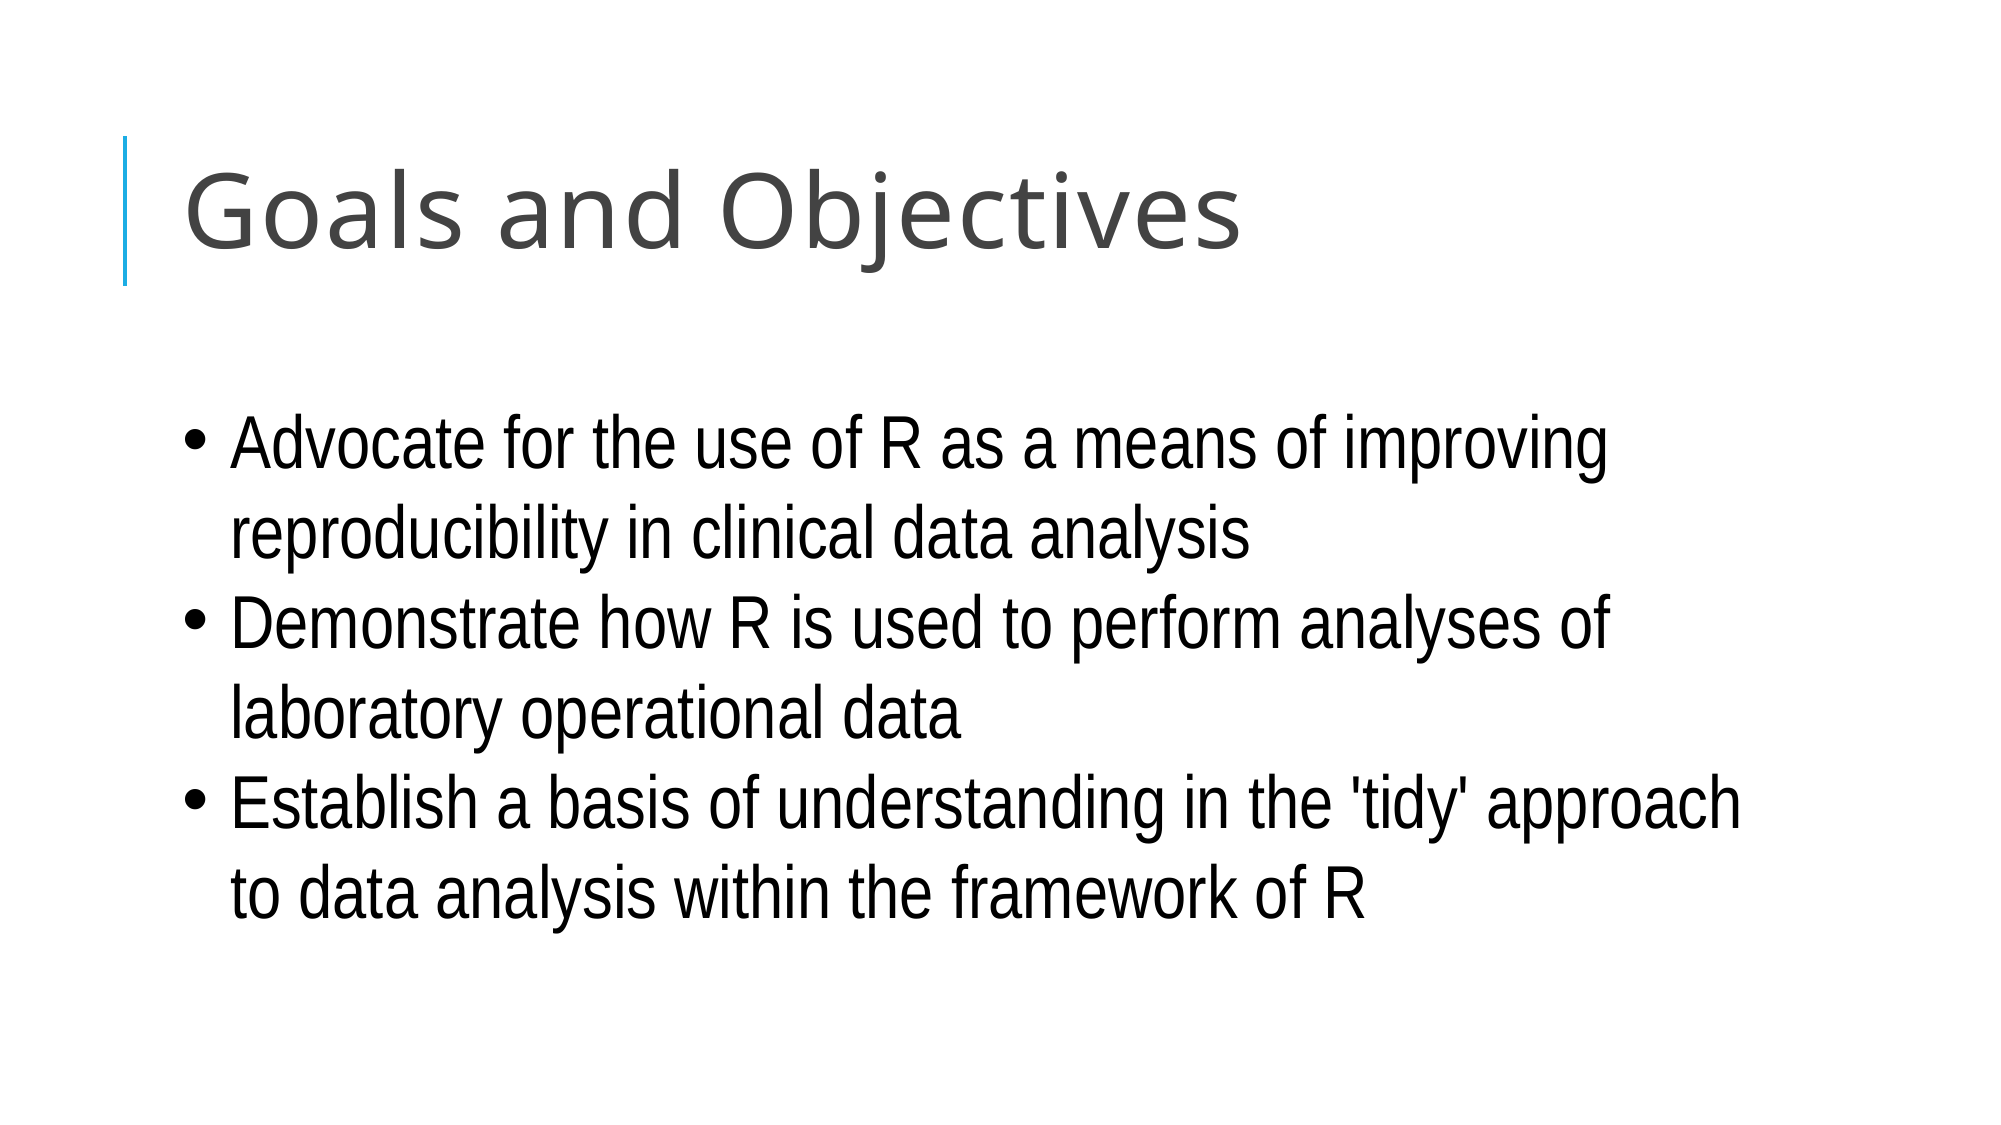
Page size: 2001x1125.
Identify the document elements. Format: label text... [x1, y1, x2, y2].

text_box Advocate for the use of R as a means of improving reproducibility in clinical data analysis Demonstrate how R is used to perform analyses of laboratory operational data Establish a basis of understanding in the 'tidy' approach to data analysis within the framework of R [167, 386, 1825, 941]
title Goals and Objectives [168, 96, 1763, 342]
